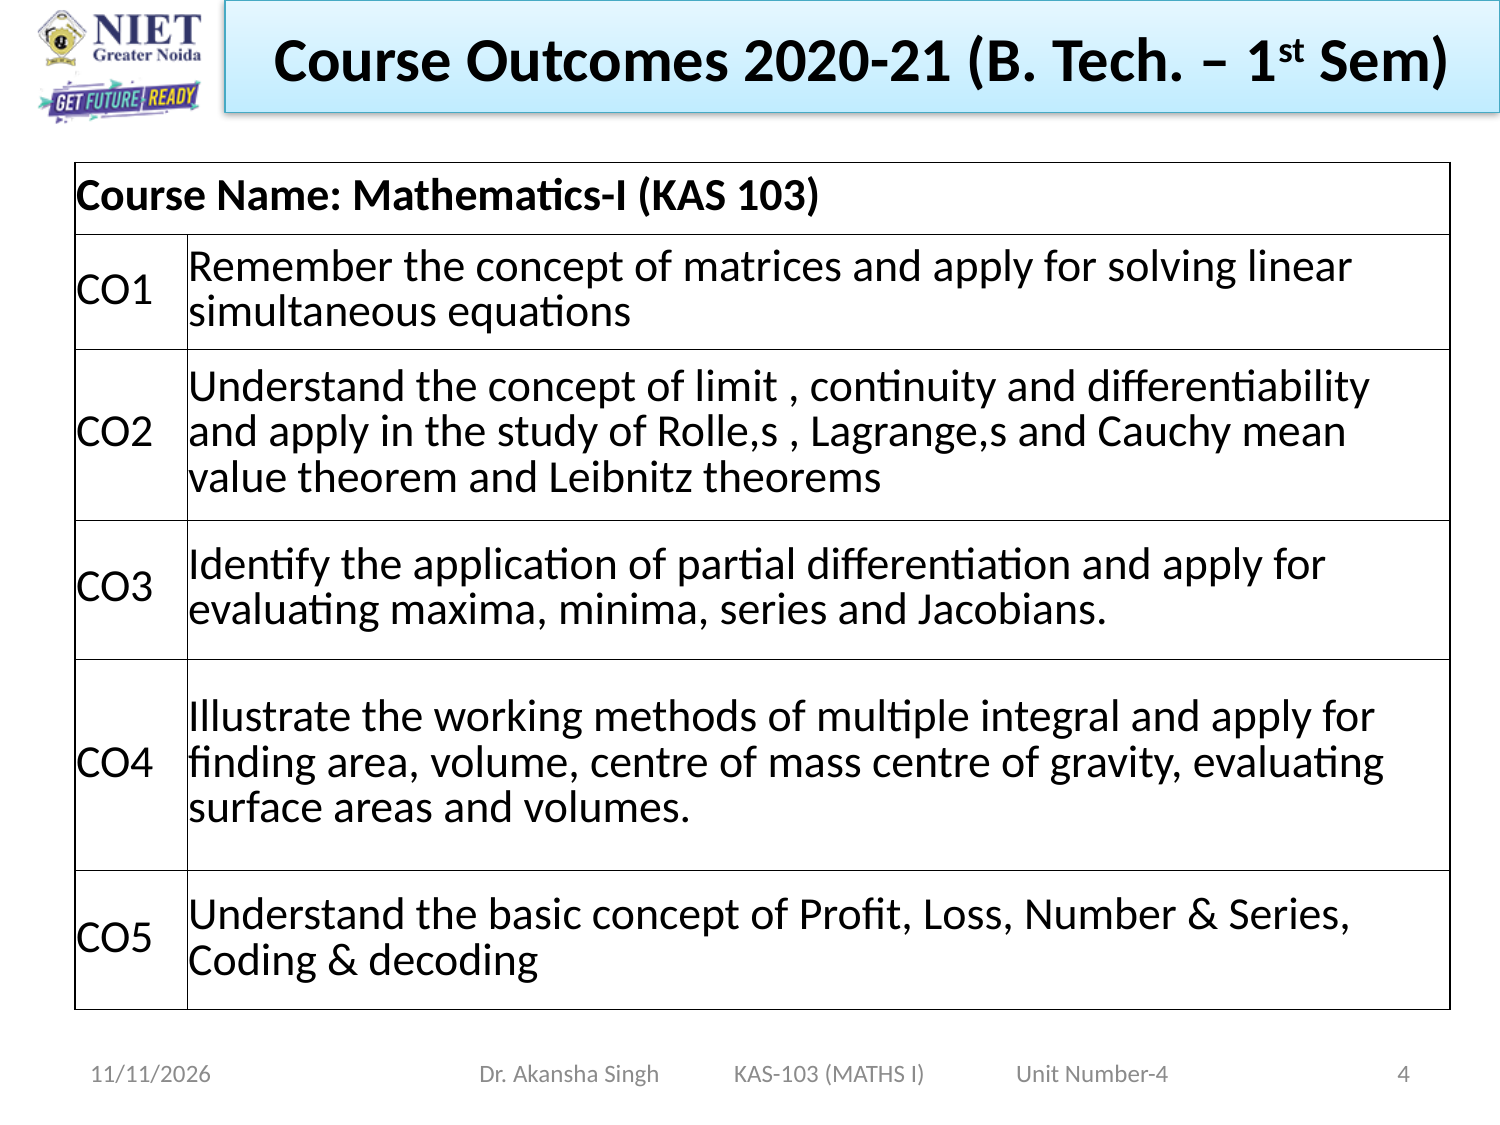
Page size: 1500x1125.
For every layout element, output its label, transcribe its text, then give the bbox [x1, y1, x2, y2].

table_header Course Name: Mathematics-I (KAS 103) [76, 163, 1449, 234]
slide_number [75, 1042, 412, 1103]
table_cell CO4 [76, 660, 187, 870]
table_cell Understand the basic concept of Profit, Loss, Number & Series, Coding & decoding [188, 871, 1449, 1009]
footer Dr. Akansha Singh KAS-103 (MATHS I) Unit Number-4 [412, 1042, 1238, 1103]
table_cell Remember the concept of matrices and apply for solving linear simultaneous equations [188, 235, 1449, 349]
picture [0, 0, 238, 135]
text_box Course Outcomes 2020-21 (B. Tech. – 1st Sem) [238, 0, 1500, 113]
table_cell Understand the concept of limit , continuity and differentiability and apply in the study of Rolle,s , Lagrange,s and Cauchy mean value theorem and Leibnitz theorems [188, 350, 1449, 520]
table_cell CO3 [76, 521, 187, 659]
slide_number 4 [1238, 1042, 1425, 1103]
table_cell CO2 [76, 350, 187, 520]
table_cell Identify the application of partial differentiation and apply for evaluating maxima, minima, series and Jacobians. [188, 521, 1449, 659]
table_cell CO1 [76, 235, 187, 349]
table_cell Illustrate the working methods of multiple integral and apply for finding area, volume, centre of mass centre of gravity, evaluating surface areas and volumes. [188, 660, 1449, 870]
table_cell CO5 [76, 871, 187, 1009]
